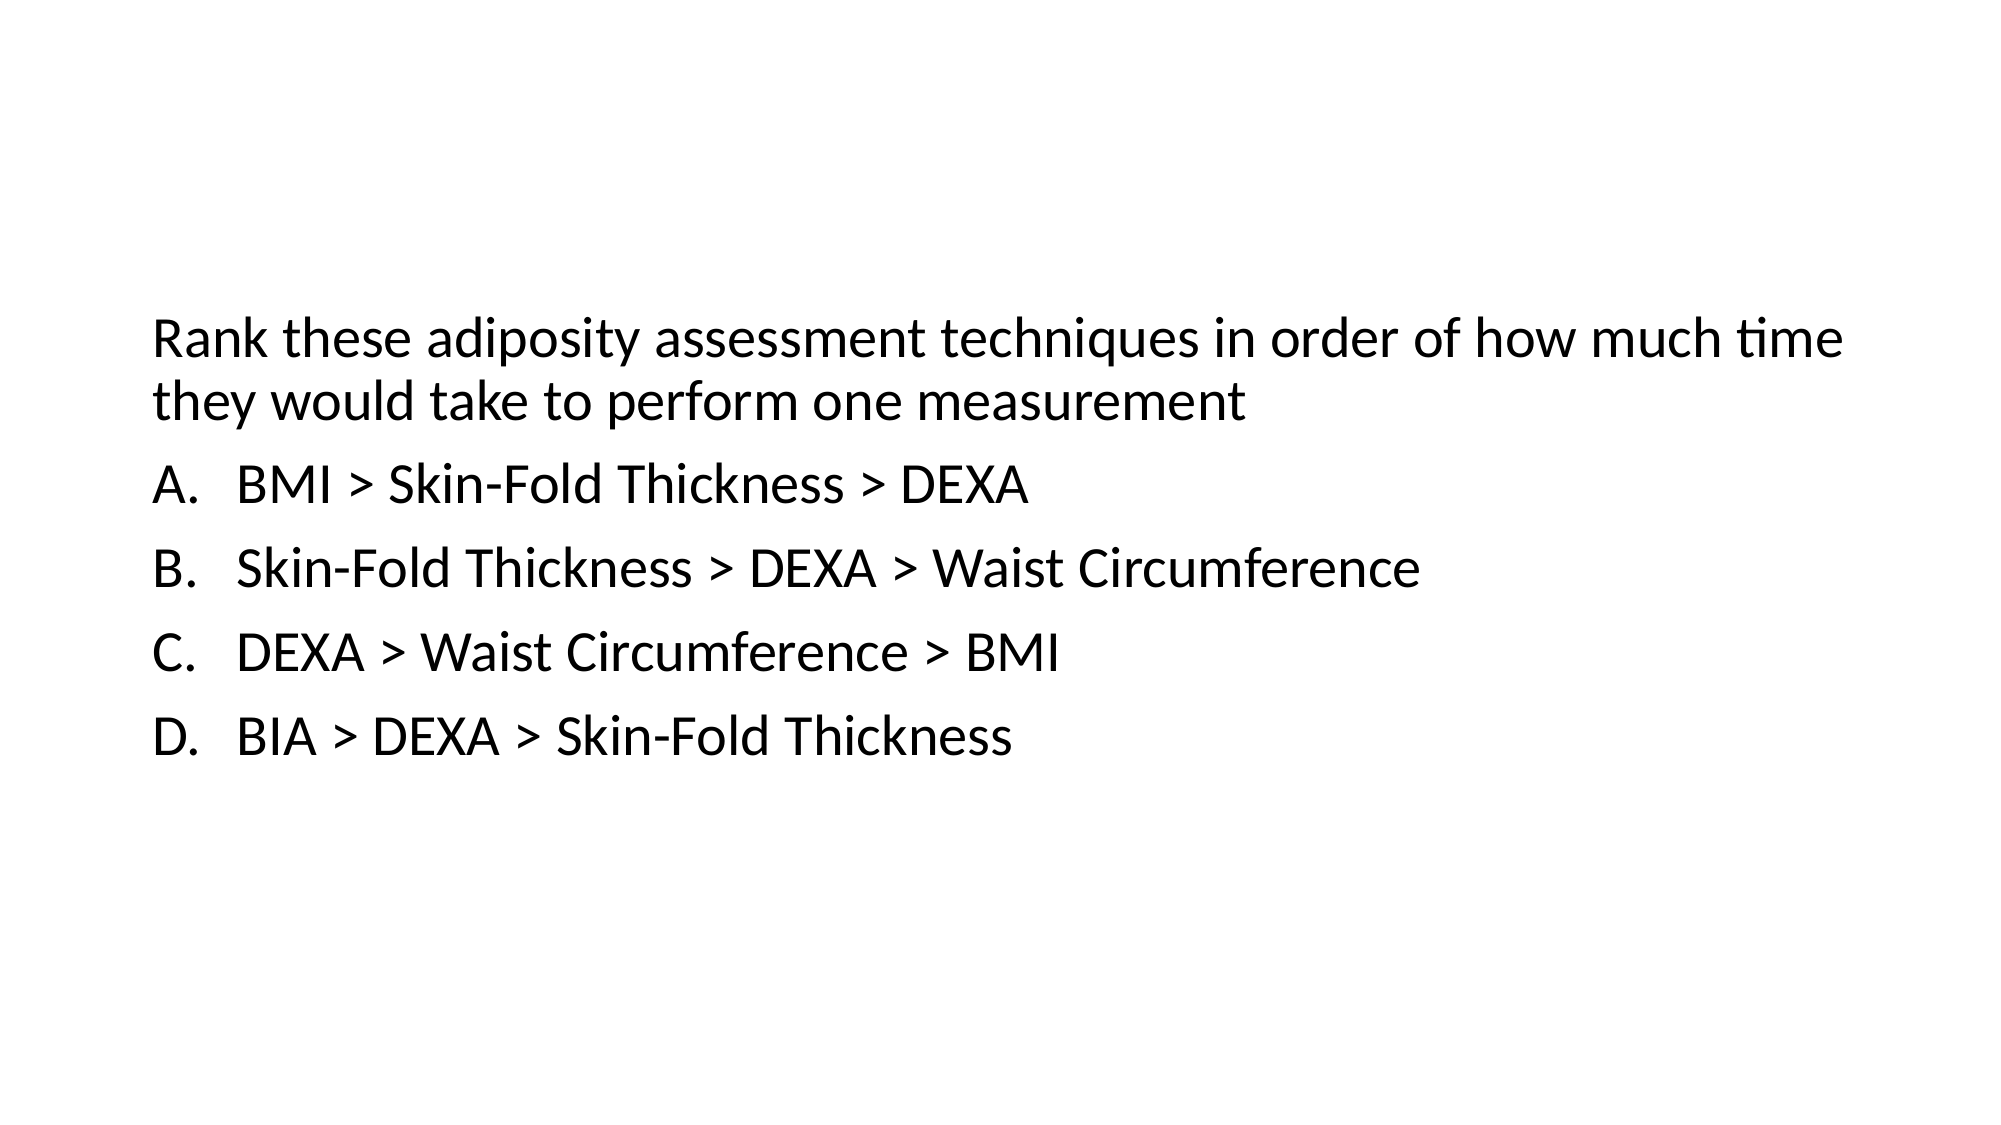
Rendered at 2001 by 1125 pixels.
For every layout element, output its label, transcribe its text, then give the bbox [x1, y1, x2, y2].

list Rank these adiposity assessment techniques in order of how much time they would take to perform one measurement BMI > Skin-Fold Thickness > DEXA Skin-Fold Thickness > DEXA > Waist Circumference DEXA > Waist Circumference > BMI BIA > DEXA > Skin-Fold Thickness [137, 299, 1863, 1014]
